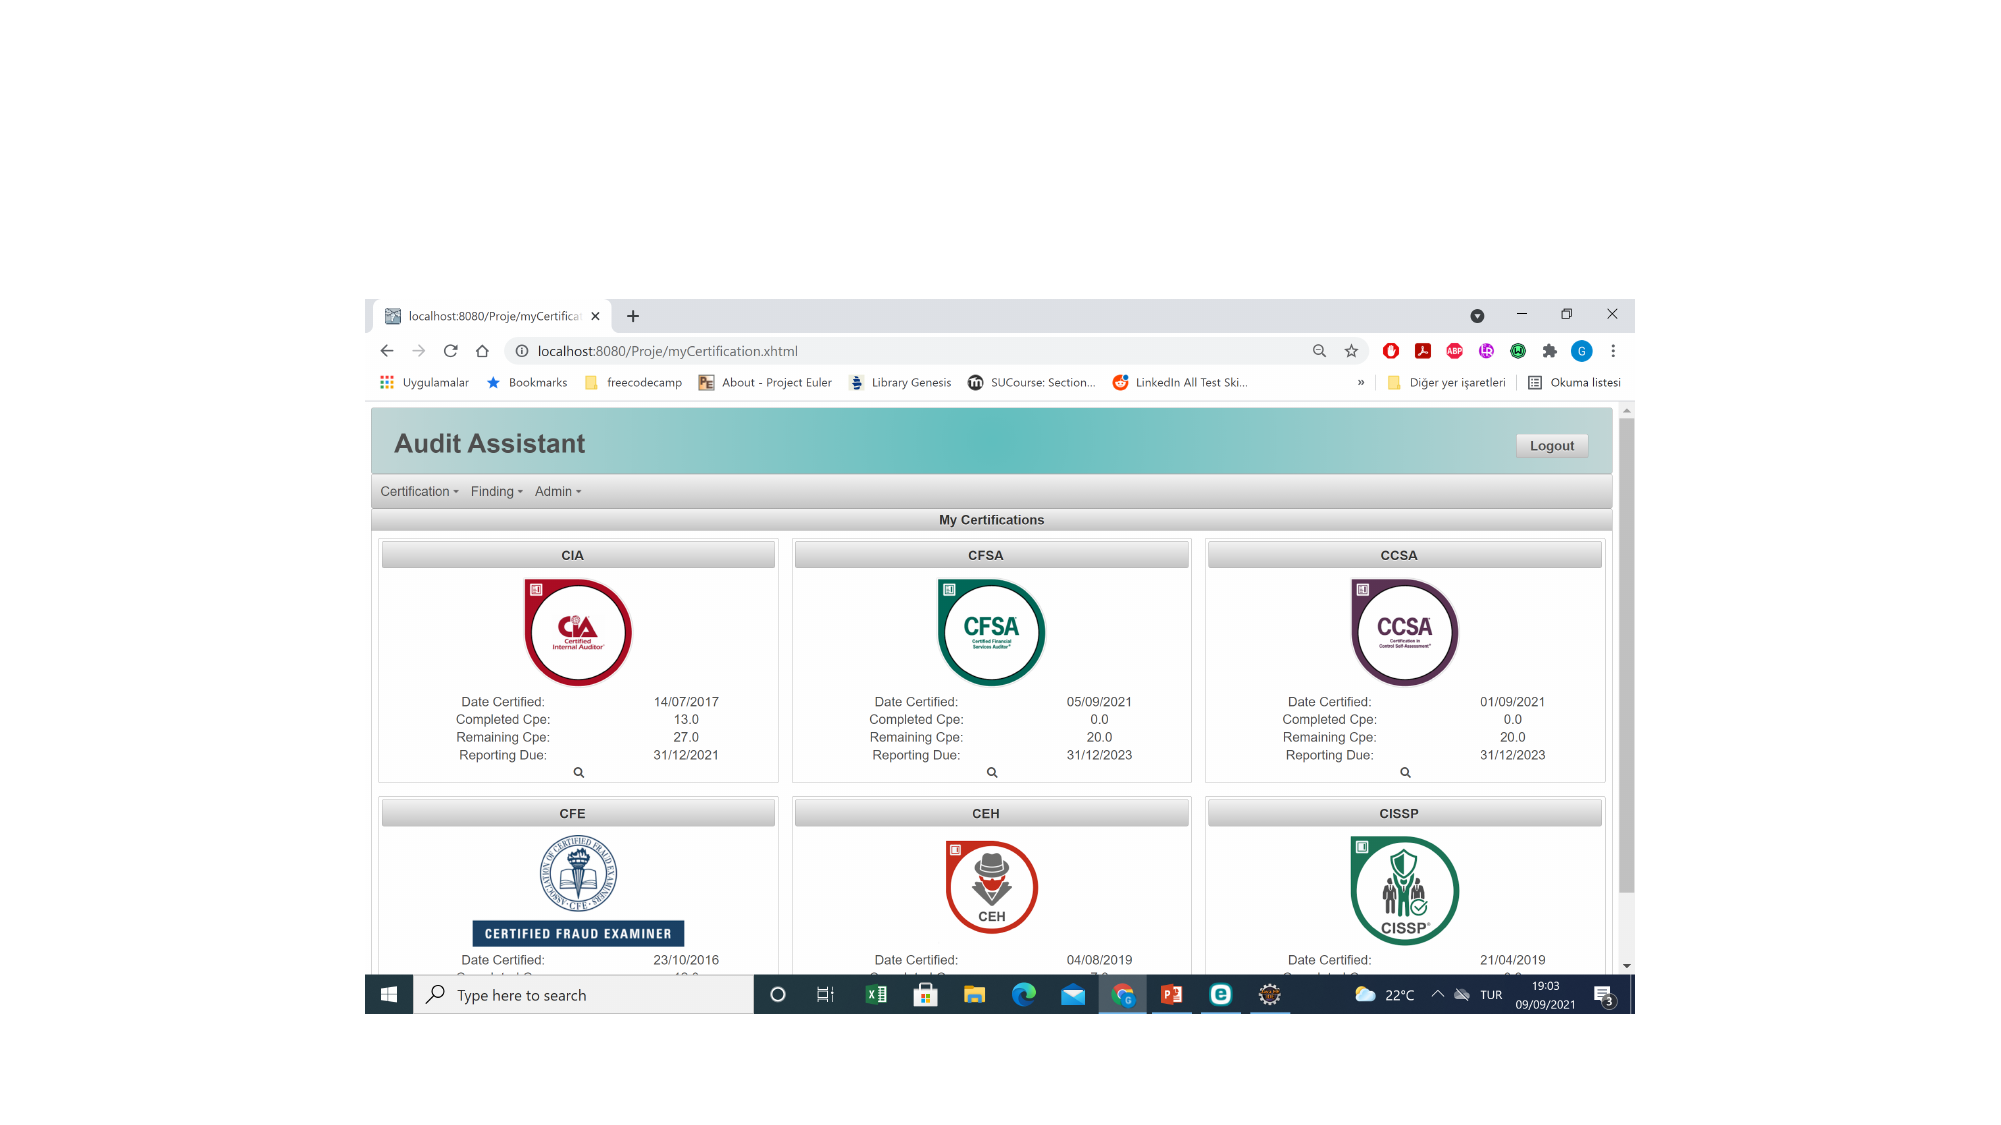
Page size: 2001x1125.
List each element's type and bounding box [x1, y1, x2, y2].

list [365, 299, 1635, 1014]
